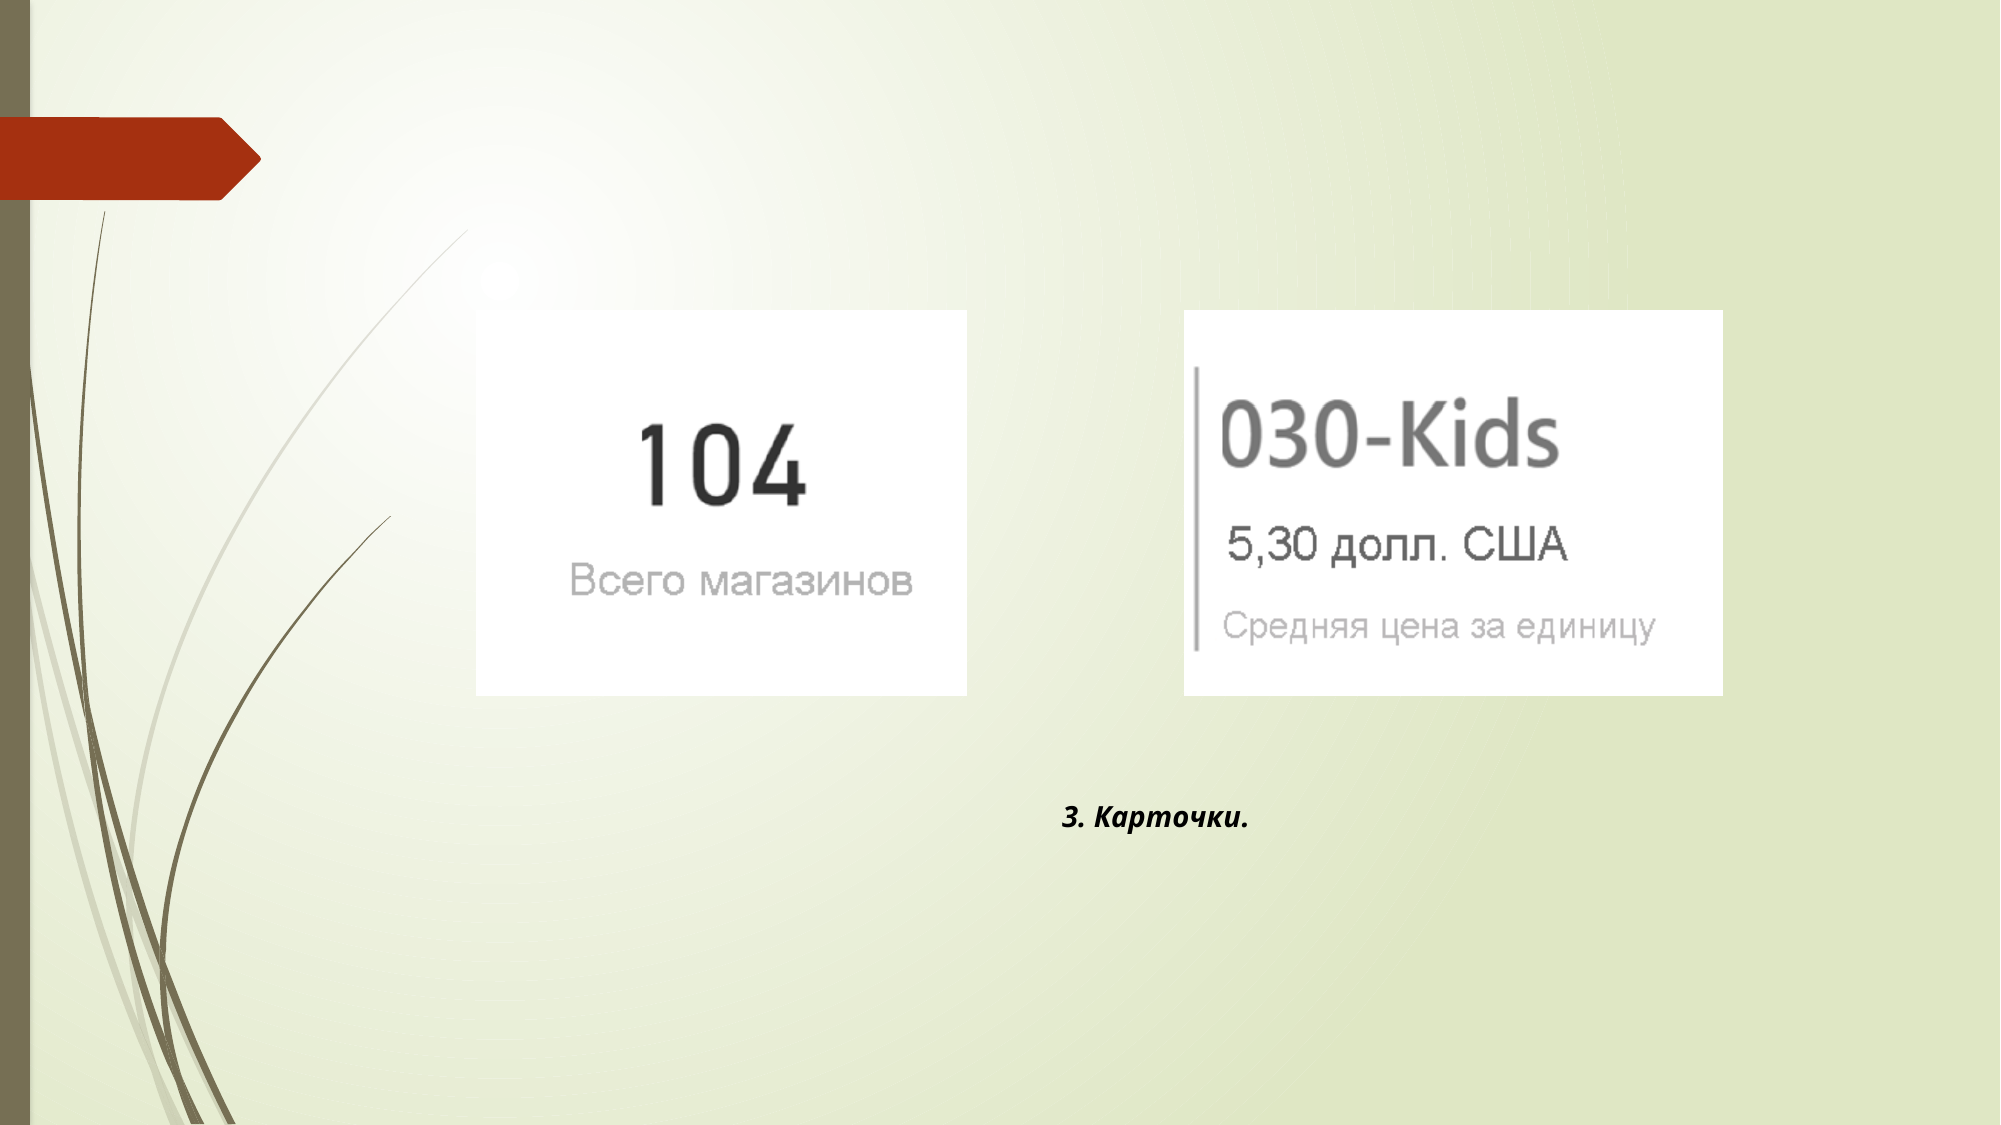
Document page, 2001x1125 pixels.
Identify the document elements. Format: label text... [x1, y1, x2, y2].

picture [1184, 310, 1723, 696]
list 3. Карточки. [424, 132, 1888, 1074]
picture [476, 310, 967, 696]
